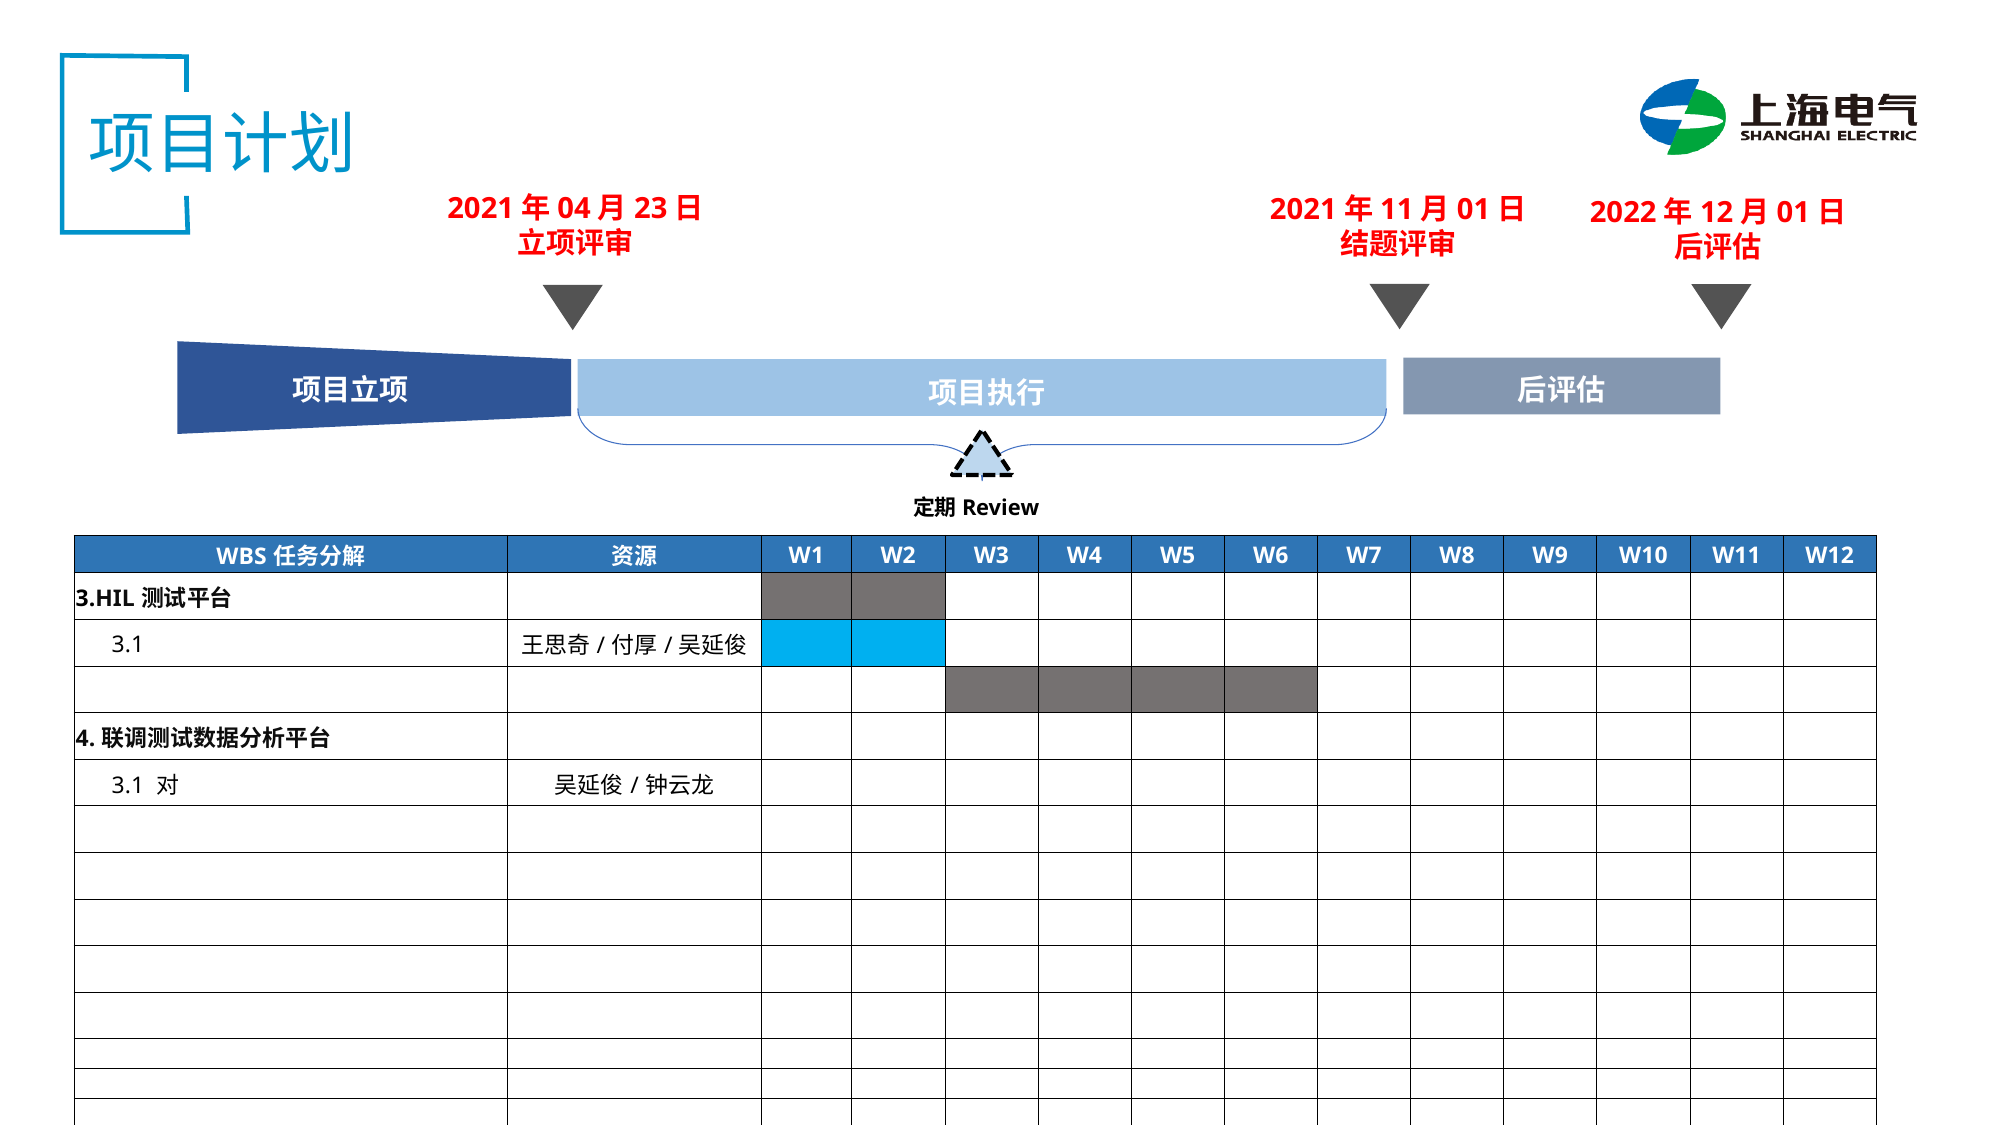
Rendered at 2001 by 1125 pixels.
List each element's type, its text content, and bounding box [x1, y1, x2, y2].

table_cell 4.联调测试数据分析平台 [75, 713, 507, 759]
table_cell [1784, 713, 1876, 759]
text_box [592, 434, 978, 455]
text_box [951, 434, 1013, 475]
table_cell [1132, 900, 1224, 945]
table_cell [1039, 946, 1131, 992]
table_cell 王思奇/付厚/吴延俊 [508, 620, 761, 666]
table_cell [852, 900, 945, 945]
table_cell [1784, 1099, 1876, 1125]
table_cell [1784, 573, 1876, 619]
table_cell [1784, 760, 1876, 805]
table_cell [762, 900, 851, 945]
table_cell [1411, 667, 1503, 712]
table_cell [762, 620, 851, 666]
table_cell [852, 667, 945, 712]
table_cell [1411, 573, 1503, 619]
table_cell [508, 900, 761, 945]
table_cell [1691, 760, 1783, 805]
table_cell [1411, 760, 1503, 805]
table_header W5 [1132, 536, 1224, 572]
table_cell [1411, 1099, 1503, 1125]
table_cell [1691, 667, 1783, 712]
table_cell [75, 667, 507, 712]
table_cell [852, 806, 945, 852]
table_cell [1411, 620, 1503, 666]
table_cell [946, 853, 1038, 899]
table_header W9 [1504, 536, 1596, 572]
table_cell [1504, 1039, 1596, 1068]
text_box 2021年11月01日 结题评审 [1255, 183, 1542, 269]
table_cell [1597, 1099, 1690, 1125]
table_cell [1691, 806, 1783, 852]
table_cell [852, 1069, 945, 1098]
table_cell [1132, 806, 1224, 852]
table_cell 3.1 [75, 620, 507, 666]
table_cell [1039, 760, 1131, 805]
table_cell [1411, 1039, 1503, 1068]
table_cell [1225, 1039, 1317, 1068]
table_cell [1504, 900, 1596, 945]
table_cell [1318, 573, 1410, 619]
table_cell [852, 853, 945, 899]
table_cell [1411, 853, 1503, 899]
table_cell [946, 620, 1038, 666]
table_cell [1691, 946, 1783, 992]
table_cell [1504, 1099, 1596, 1125]
table_cell [1504, 573, 1596, 619]
table_cell [1039, 1099, 1131, 1125]
table_cell [508, 667, 761, 712]
table_cell [1225, 573, 1317, 619]
table_cell [1504, 760, 1596, 805]
table_cell [1784, 1069, 1876, 1098]
table_cell [946, 993, 1038, 1038]
table_cell [852, 573, 945, 619]
table_cell [1225, 760, 1317, 805]
table_cell [1597, 620, 1690, 666]
table_cell [75, 1039, 507, 1068]
table_cell [75, 1099, 507, 1125]
table_cell [762, 1069, 851, 1098]
table_cell [1039, 853, 1131, 899]
table_cell [1225, 713, 1317, 759]
table_cell [852, 1039, 945, 1068]
table_cell [1597, 806, 1690, 852]
table_cell [1039, 1069, 1131, 1098]
table_cell [75, 900, 507, 945]
table_cell [1132, 993, 1224, 1038]
table_cell [1039, 1039, 1131, 1068]
table_header W12 [1784, 536, 1876, 572]
table_cell [1039, 667, 1131, 712]
table_cell [1318, 993, 1410, 1038]
table_cell [1318, 900, 1410, 945]
table_cell [75, 993, 507, 1038]
table_cell [1691, 620, 1783, 666]
table_cell [852, 620, 945, 666]
table_cell [946, 1099, 1038, 1125]
text_box [1691, 284, 1752, 311]
text_box 2021年04月23日 立项评审 [432, 182, 719, 267]
table_cell [1132, 573, 1224, 619]
table_cell [1597, 946, 1690, 992]
table_cell [1784, 620, 1876, 666]
table_header W2 [852, 536, 945, 572]
table_cell [1691, 1039, 1783, 1068]
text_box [177, 285, 1734, 434]
table_cell [1597, 573, 1690, 619]
table_cell [1411, 713, 1503, 759]
table_cell [1691, 713, 1783, 759]
table_cell [1318, 667, 1410, 712]
table_cell [508, 993, 761, 1038]
table_cell [762, 573, 851, 619]
table_cell [1318, 806, 1410, 852]
table_cell [762, 713, 851, 759]
table_header W6 [1225, 536, 1317, 572]
text_box 定期Review [888, 486, 1054, 528]
table_cell [762, 993, 851, 1038]
table_cell [1225, 993, 1317, 1038]
table_cell [1784, 900, 1876, 945]
table_cell [1039, 993, 1131, 1038]
table_header 资源 [508, 536, 761, 572]
table_cell 3.1 对 [75, 760, 507, 805]
table_header W10 [1597, 536, 1690, 572]
table_cell [1318, 1039, 1410, 1068]
table_cell [1784, 667, 1876, 712]
table_cell [1318, 713, 1410, 759]
table_cell [508, 853, 761, 899]
table_cell [1691, 993, 1783, 1038]
table_cell [1784, 806, 1876, 852]
table_cell [1411, 1069, 1503, 1098]
table_header W8 [1411, 536, 1503, 572]
table_cell [946, 667, 1038, 712]
table_cell [946, 573, 1038, 619]
text_box [986, 434, 1372, 455]
table_cell [1691, 1069, 1783, 1098]
table_cell [1784, 946, 1876, 992]
text_box 2022年12月01日 后评估 [1575, 185, 1862, 271]
table_cell [1132, 760, 1224, 805]
table_cell 3.HIL测试平台 [75, 573, 507, 619]
table_cell [1784, 1039, 1876, 1068]
table_cell [1504, 713, 1596, 759]
table_cell [1225, 667, 1317, 712]
table_cell [946, 1069, 1038, 1098]
table_cell [508, 713, 761, 759]
table_cell [762, 806, 851, 852]
table_header WBS任务分解 [75, 536, 507, 572]
table_cell [852, 713, 945, 759]
table_cell [1411, 806, 1503, 852]
table_cell [1132, 853, 1224, 899]
table_cell [75, 946, 507, 992]
table_cell [852, 993, 945, 1038]
table_header W1 [762, 536, 851, 572]
table_cell [1225, 1099, 1317, 1125]
table_cell [1318, 946, 1410, 992]
table_cell [1597, 713, 1690, 759]
table_cell [75, 1069, 507, 1098]
table_cell [508, 1039, 761, 1068]
table_cell [1318, 620, 1410, 666]
table_cell [762, 1099, 851, 1125]
table_cell [762, 667, 851, 712]
table_cell [1132, 1039, 1224, 1068]
table_cell [1597, 1069, 1690, 1098]
table_cell [946, 946, 1038, 992]
table_cell [1597, 760, 1690, 805]
table_header W4 [1039, 536, 1131, 572]
table_cell [1691, 573, 1783, 619]
table_cell [1784, 853, 1876, 899]
table_cell [762, 1039, 851, 1068]
table_cell [1225, 620, 1317, 666]
table_cell [1597, 900, 1690, 945]
table_cell [1132, 1069, 1224, 1098]
table_cell [1691, 853, 1783, 899]
table_cell [946, 760, 1038, 805]
table_cell [1132, 667, 1224, 712]
picture [1640, 76, 1925, 157]
table_cell [1691, 900, 1783, 945]
table_cell [762, 946, 851, 992]
table_cell [946, 806, 1038, 852]
table_cell [508, 806, 761, 852]
table_cell [1318, 1099, 1410, 1125]
table_cell [1132, 946, 1224, 992]
table_cell [1411, 946, 1503, 992]
table_cell [1225, 853, 1317, 899]
table_cell [1504, 806, 1596, 852]
table_cell [75, 853, 507, 899]
table_cell 吴延俊/钟云龙 [508, 760, 761, 805]
table_cell [1132, 1099, 1224, 1125]
table_cell [852, 946, 945, 992]
table_cell [1691, 1099, 1783, 1125]
table_header W11 [1691, 536, 1783, 572]
table_cell [1504, 667, 1596, 712]
table_cell [508, 1069, 761, 1098]
table_cell [1039, 573, 1131, 619]
table_cell [852, 1099, 945, 1125]
table_cell [1318, 1069, 1410, 1098]
table_cell [1318, 760, 1410, 805]
table_cell [1597, 853, 1690, 899]
table_cell [1504, 993, 1596, 1038]
table_cell [1411, 900, 1503, 945]
table_cell [1504, 946, 1596, 992]
table_cell [1597, 1039, 1690, 1068]
table_cell [1318, 853, 1410, 899]
table_cell [1225, 946, 1317, 992]
table_cell [1039, 713, 1131, 759]
table_cell [508, 946, 761, 992]
table_cell [1504, 853, 1596, 899]
table_header W7 [1318, 536, 1410, 572]
table_cell [1132, 620, 1224, 666]
table_cell [1225, 900, 1317, 945]
table_cell [1039, 900, 1131, 945]
table_cell [762, 760, 851, 805]
table_cell [946, 713, 1038, 759]
table_cell [1225, 806, 1317, 852]
table_cell [1597, 667, 1690, 712]
table_cell [946, 1039, 1038, 1068]
table_cell [75, 806, 507, 852]
table_cell [1039, 806, 1131, 852]
table_cell [946, 900, 1038, 945]
table_cell [508, 573, 761, 619]
table_header W3 [946, 536, 1038, 572]
table_cell [1039, 620, 1131, 666]
table_cell [852, 760, 945, 805]
table_cell [508, 1099, 761, 1125]
table_cell [1225, 1069, 1317, 1098]
table_cell [1504, 1069, 1596, 1098]
table_cell [1411, 993, 1503, 1038]
table_cell [1784, 993, 1876, 1038]
table_cell [1504, 620, 1596, 666]
table_cell [762, 853, 851, 899]
text_box 项目计划 [74, 93, 1538, 189]
table_cell [1132, 713, 1224, 759]
table_cell [1597, 993, 1690, 1038]
